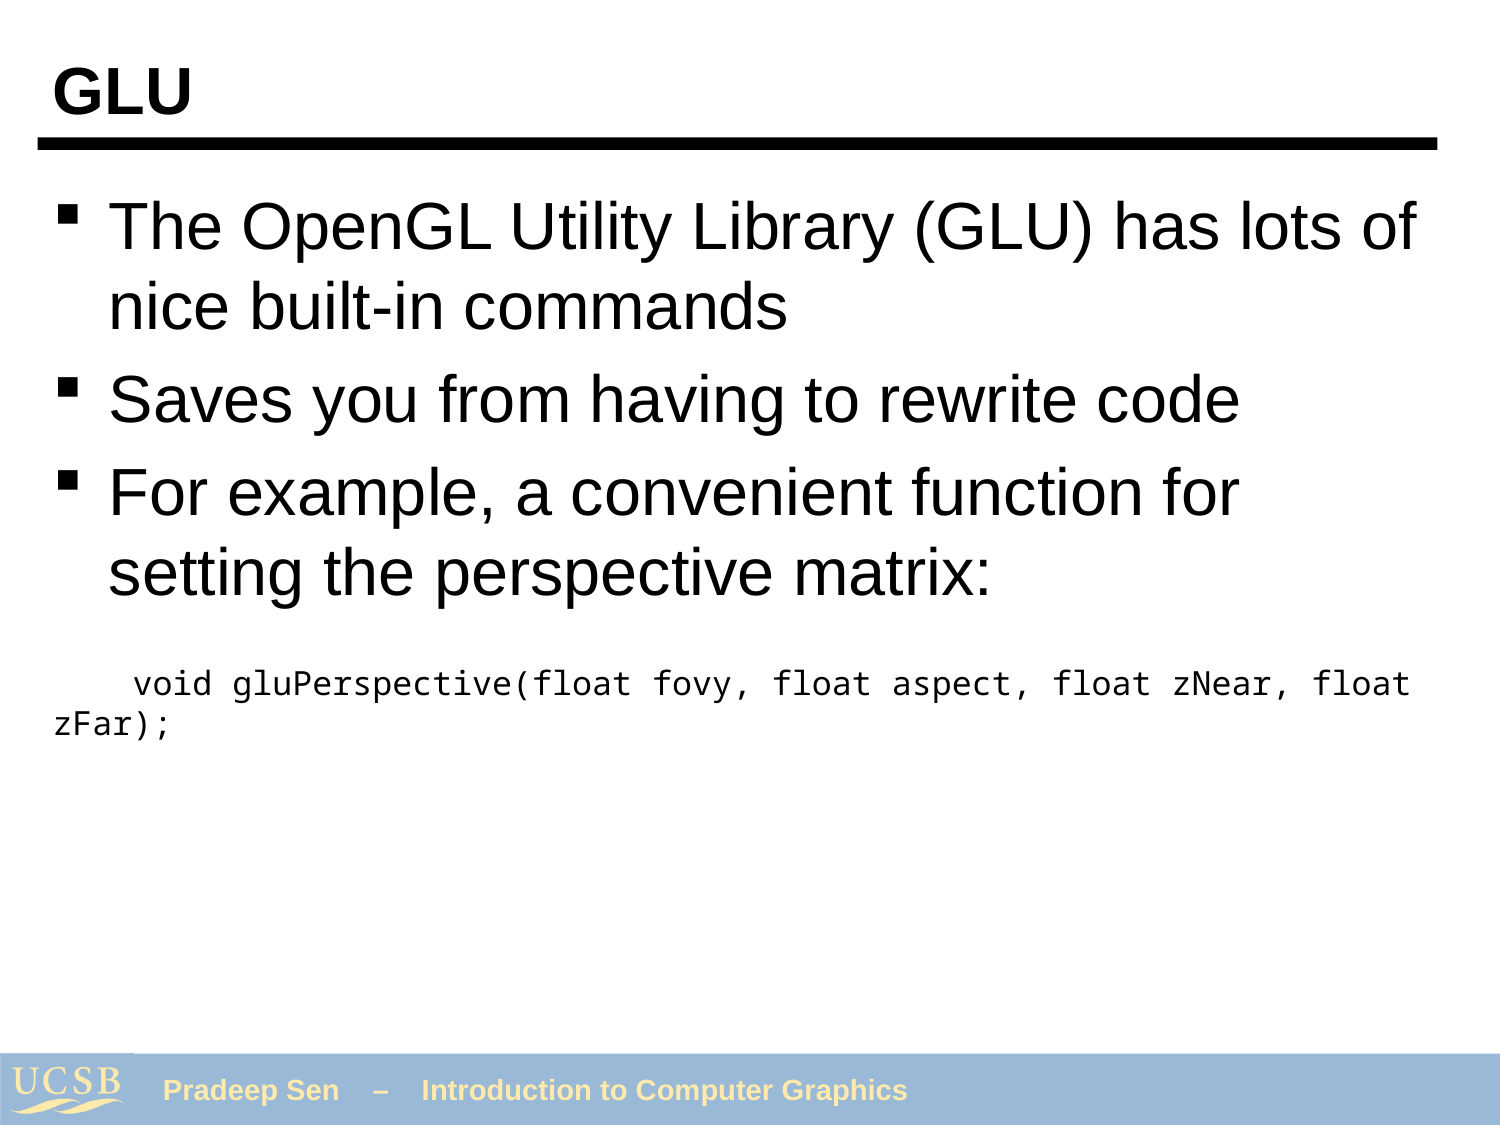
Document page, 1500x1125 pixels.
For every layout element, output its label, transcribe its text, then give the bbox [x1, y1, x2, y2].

list The OpenGL Utility Library (GLU) has lots of nice built-in commands Saves you from having to rewrite code For example, a convenient function for setting the perspective matrix: void gluPerspective(float fovy, float aspect, float zNear, float zFar); [37, 174, 1438, 1025]
title Orthographic projection [0, 1053, 128, 1125]
title GLU [37, 37, 1438, 138]
